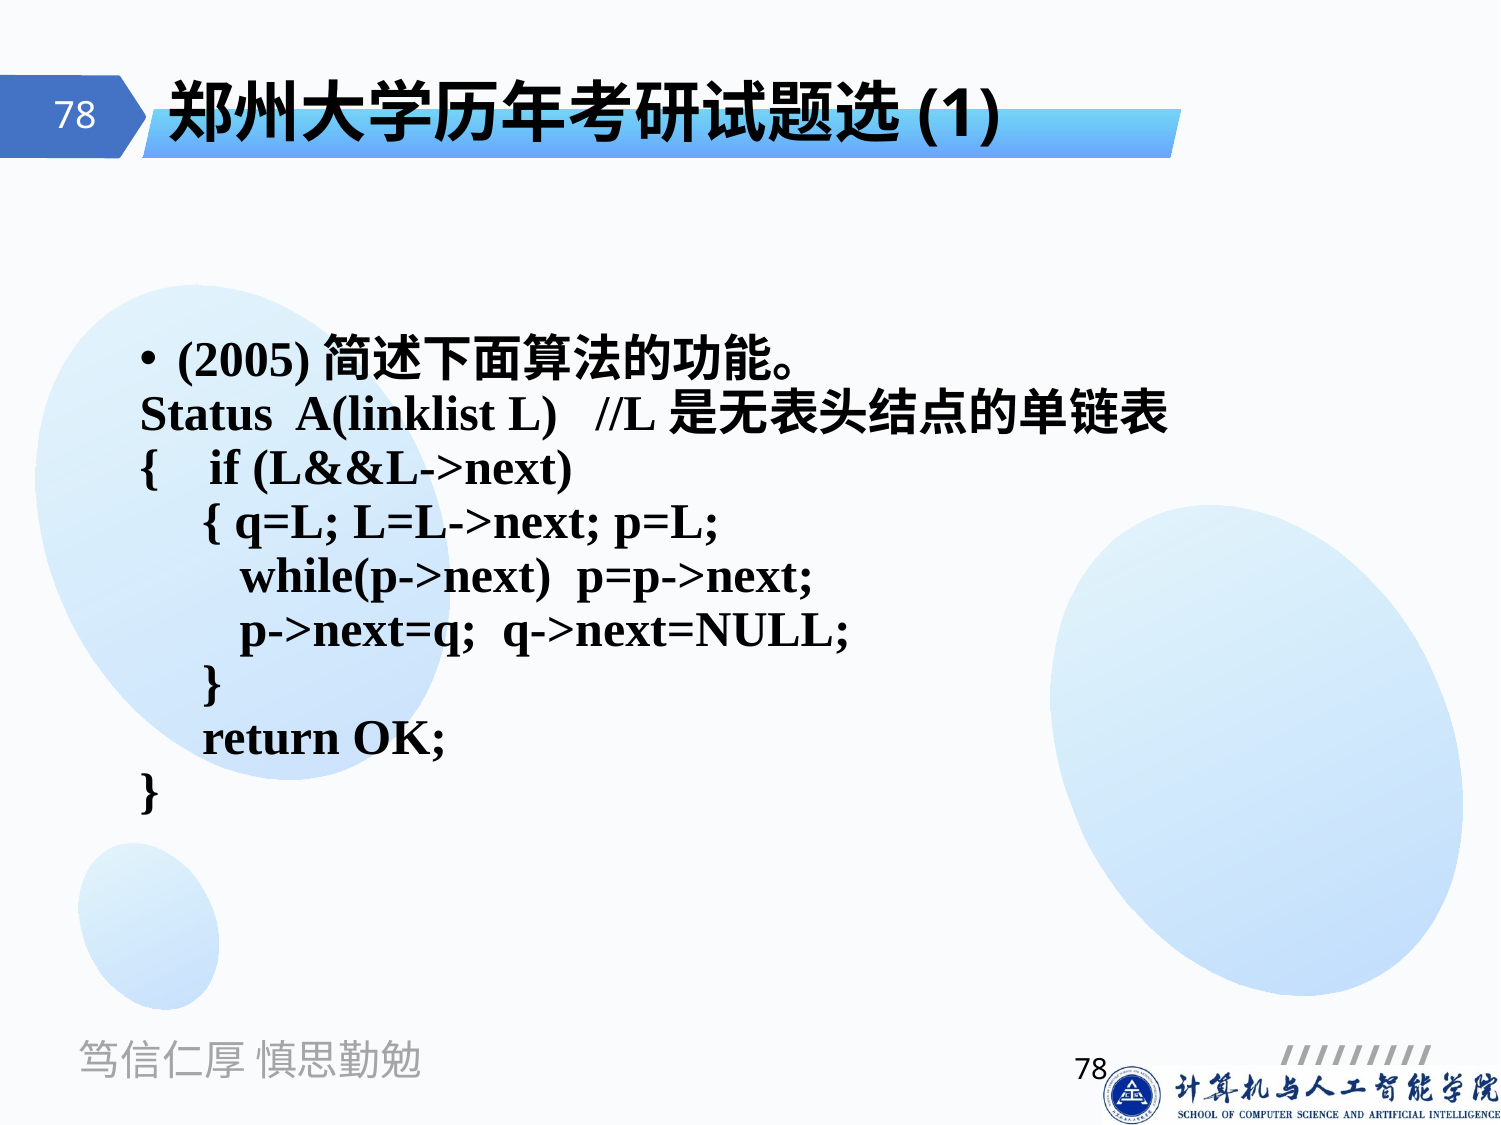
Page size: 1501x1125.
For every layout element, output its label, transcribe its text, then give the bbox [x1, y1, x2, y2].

title 郑州大学历年考研试题选(1) [152, 59, 1181, 158]
list (2005)简述下面算法的功能。 Status A(linklist L) //L是无表头结点的单链表 { if (L&&L->next) { q=L; L=L->next; p=L; while(p->next) p=p->next; p->next=q; q->next=NULL; } return OK; } [124, 325, 1464, 1001]
slide_number 78 [1059, 1042, 1398, 1103]
picture [1102, 1065, 1501, 1125]
